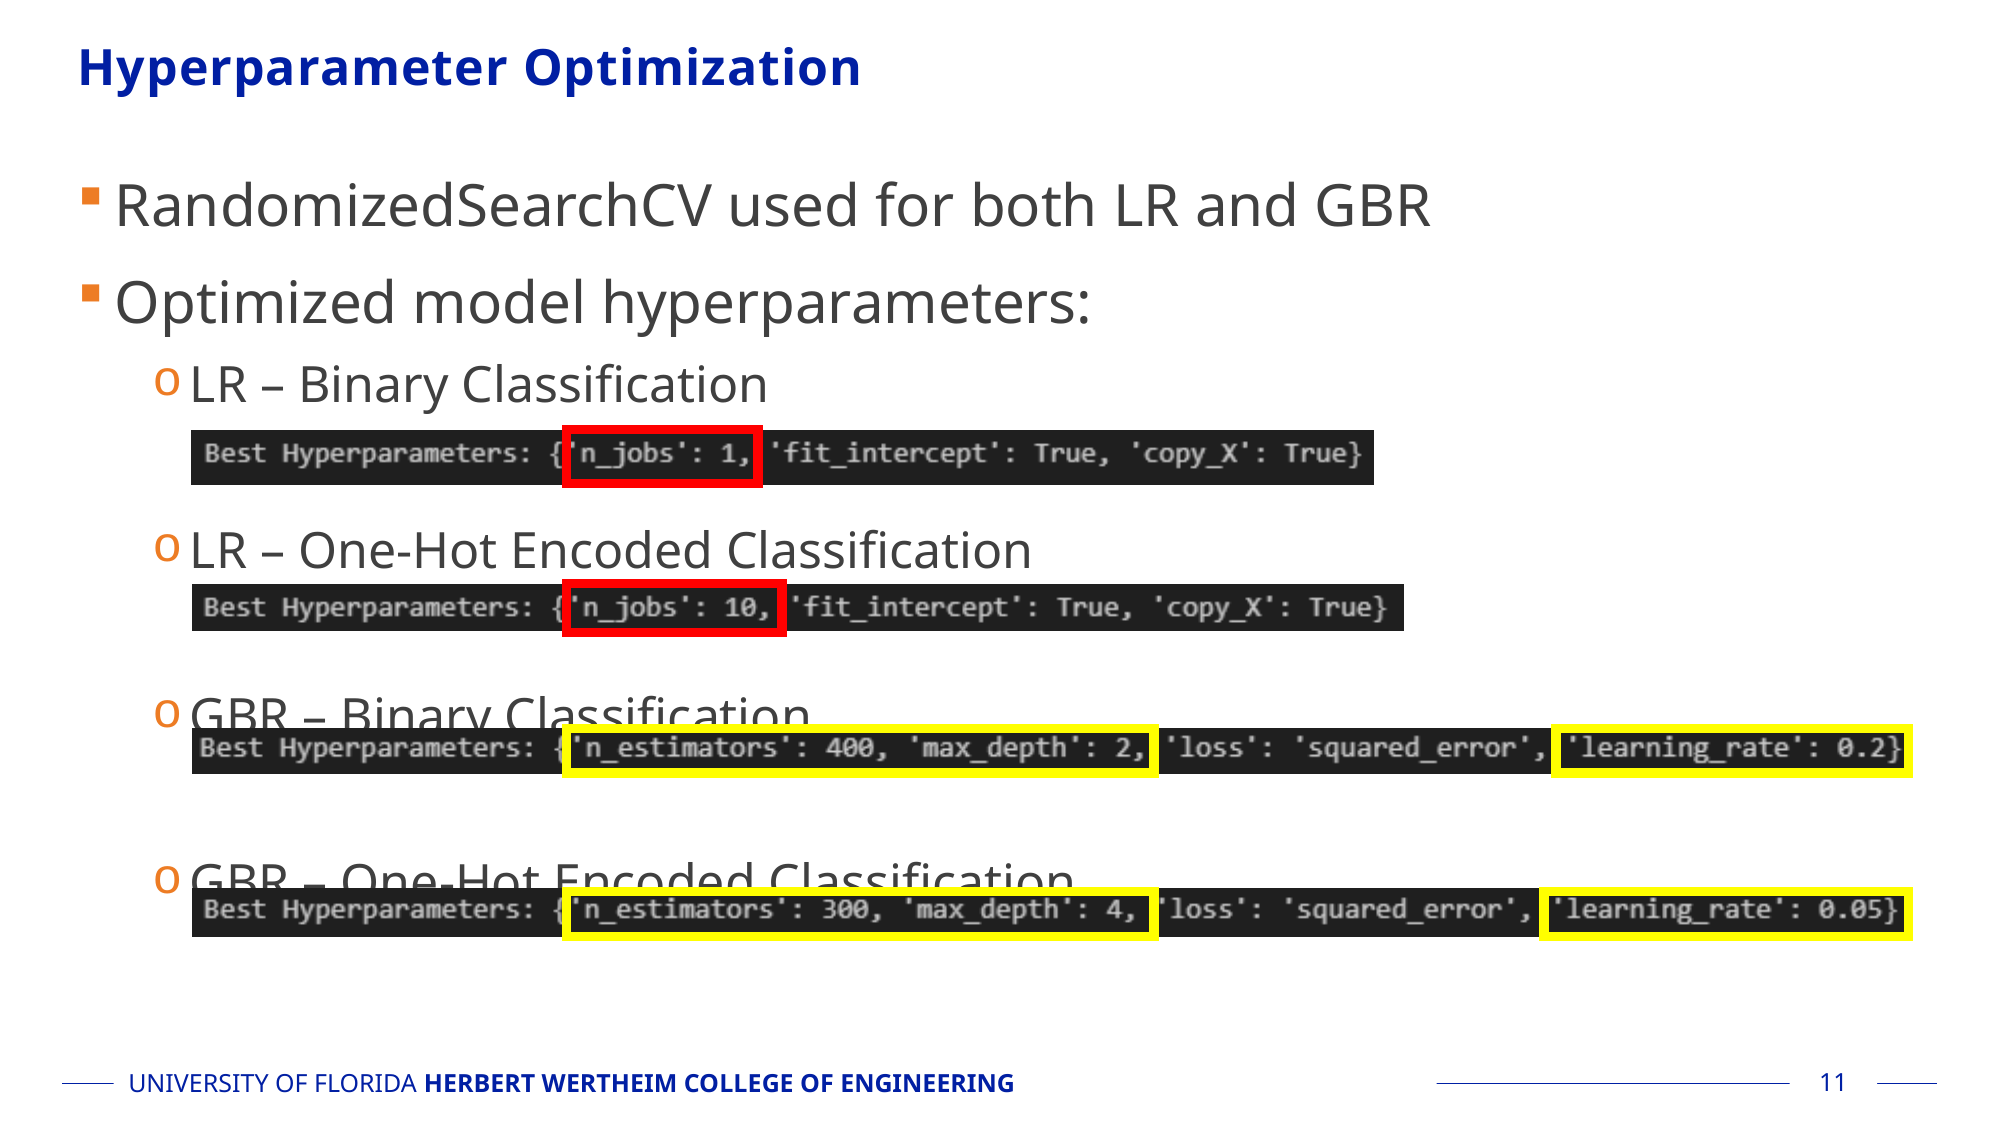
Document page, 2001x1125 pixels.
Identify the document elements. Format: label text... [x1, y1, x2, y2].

title Hyperparameter Optimization [62, 0, 1938, 139]
picture [192, 888, 1910, 937]
picture [192, 728, 1909, 774]
picture [191, 430, 1374, 485]
picture [192, 584, 1404, 631]
list RandomizedSearchCV used for both LR and GBR Optimized model hyperparameters: LR – Binary Classification LR – One-Hot Encoded Classification GBR – Binary Classification GBR – One-Hot Encoded Classification [62, 161, 1938, 1045]
